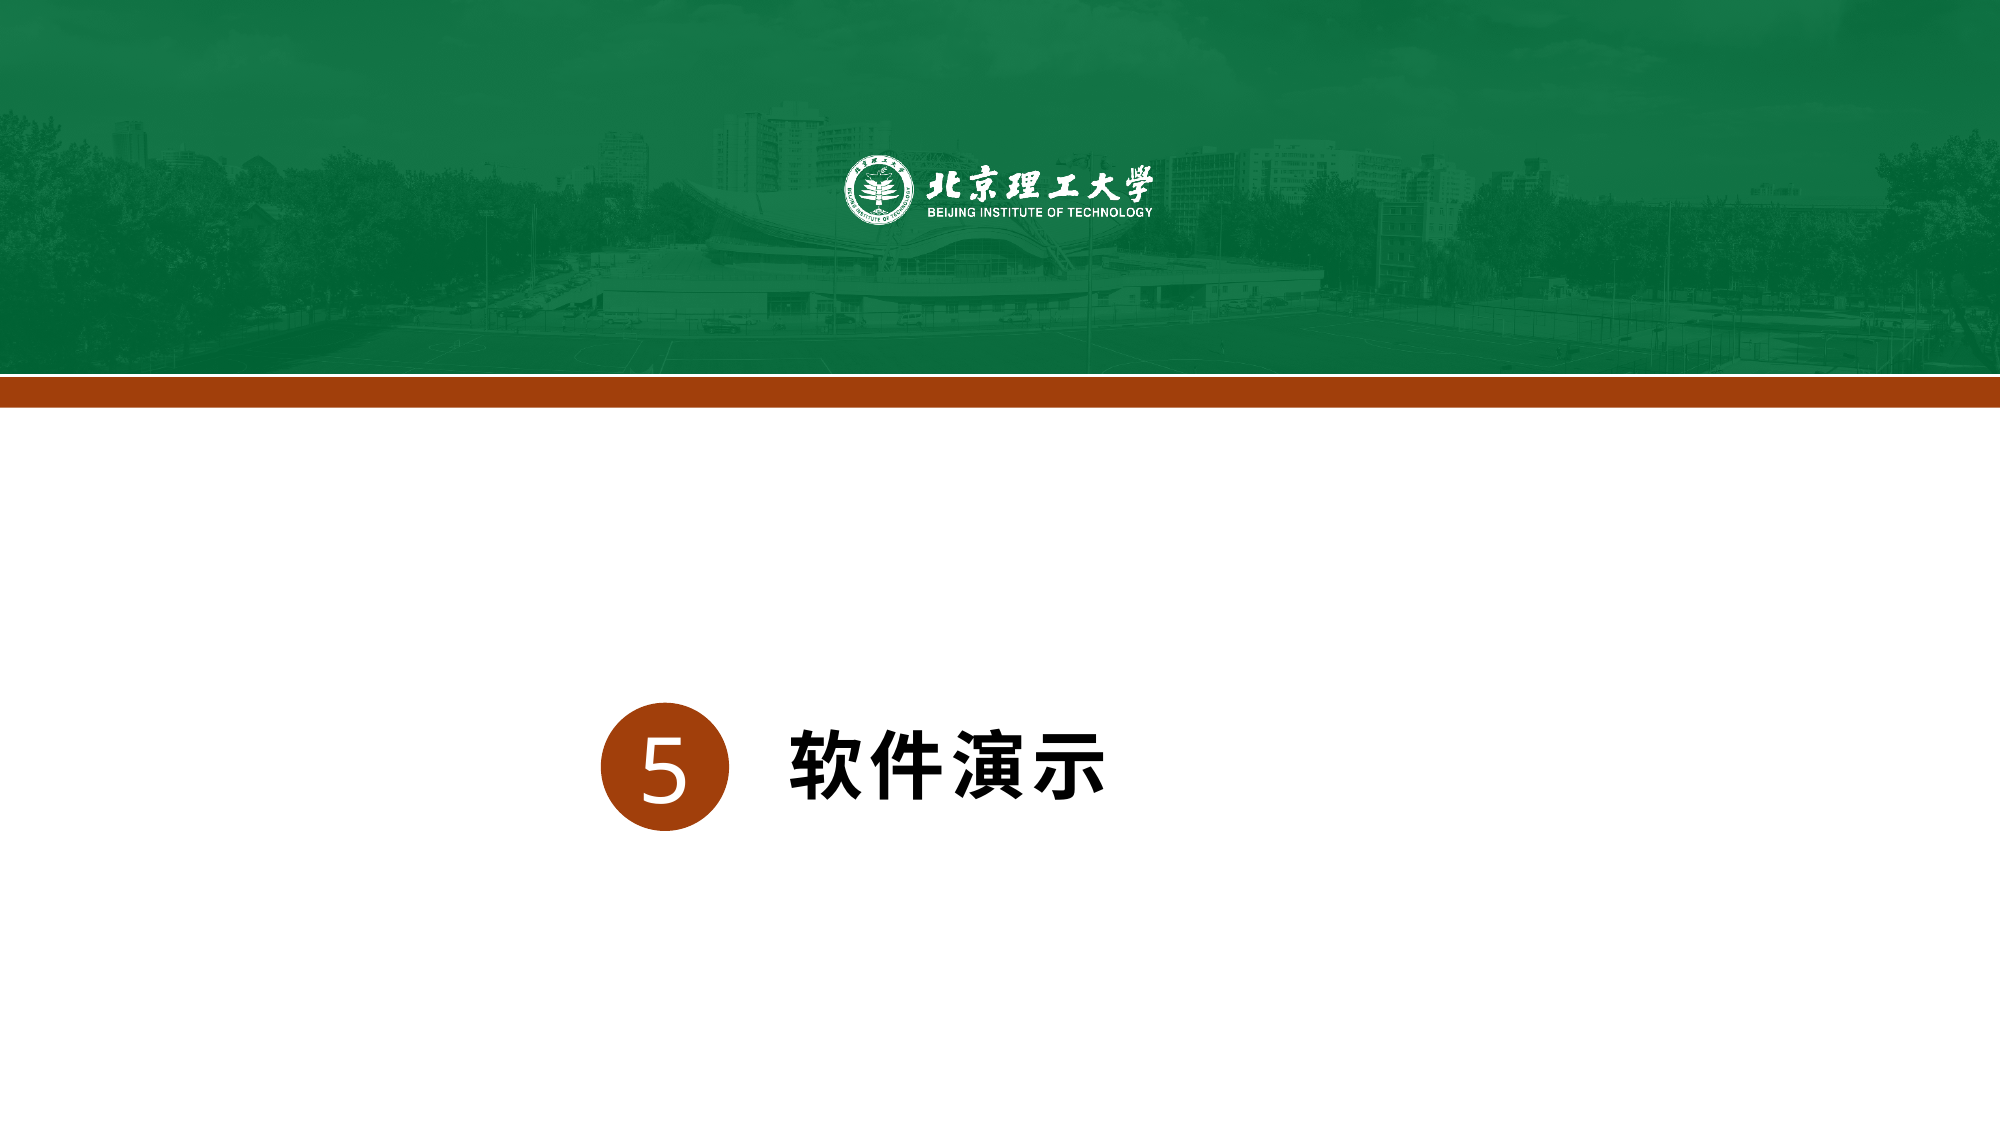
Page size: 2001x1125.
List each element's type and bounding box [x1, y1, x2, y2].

picture [824, 137, 1176, 237]
text_box [600, 702, 1661, 901]
